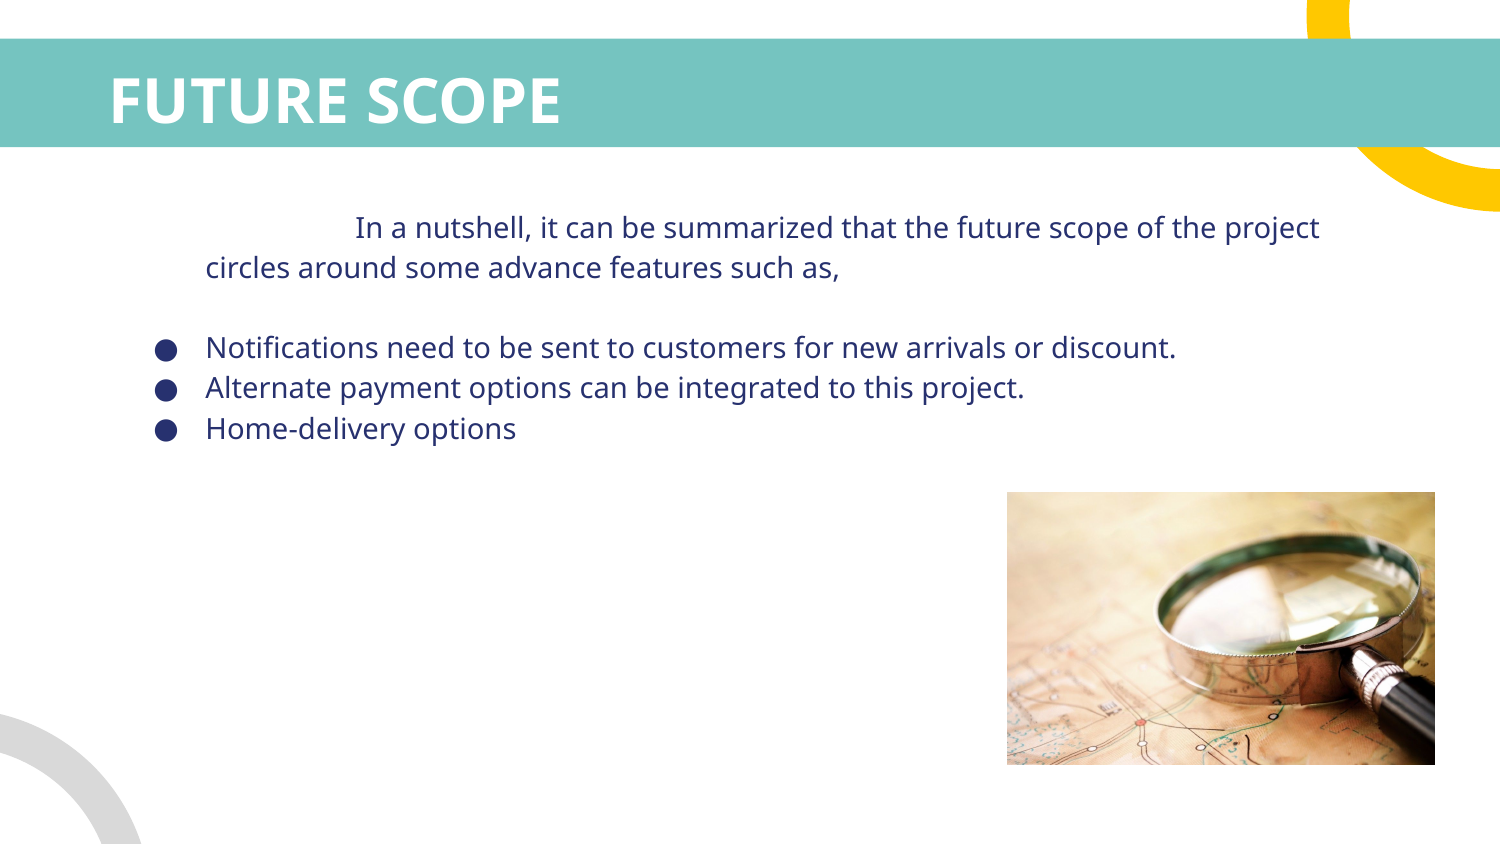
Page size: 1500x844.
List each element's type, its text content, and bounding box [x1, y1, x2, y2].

list In a nutshell, it can be summarized that the future scope of the project circles around some advance features such as, Notifications need to be sent to customers for new arrivals or discount. Alternate payment options can be integrated to this project. Home-delivery options [115, 189, 1418, 774]
title FUTURE SCOPE [93, 46, 1449, 141]
picture [1007, 491, 1435, 765]
